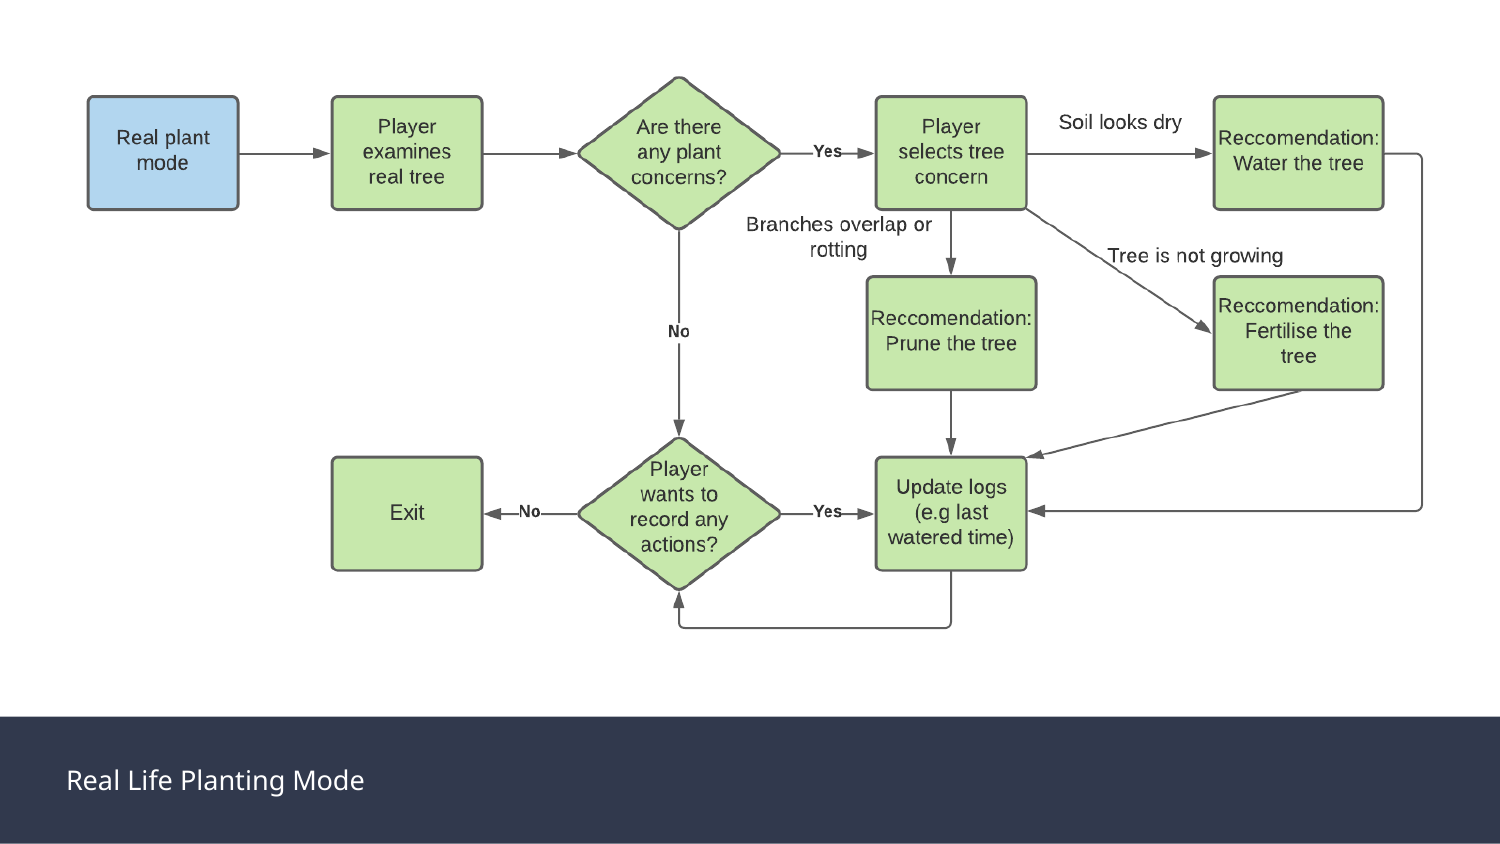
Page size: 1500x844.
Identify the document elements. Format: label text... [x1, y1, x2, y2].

picture [0, 27, 1500, 668]
list Real Life Planting Mode [51, 741, 1361, 818]
